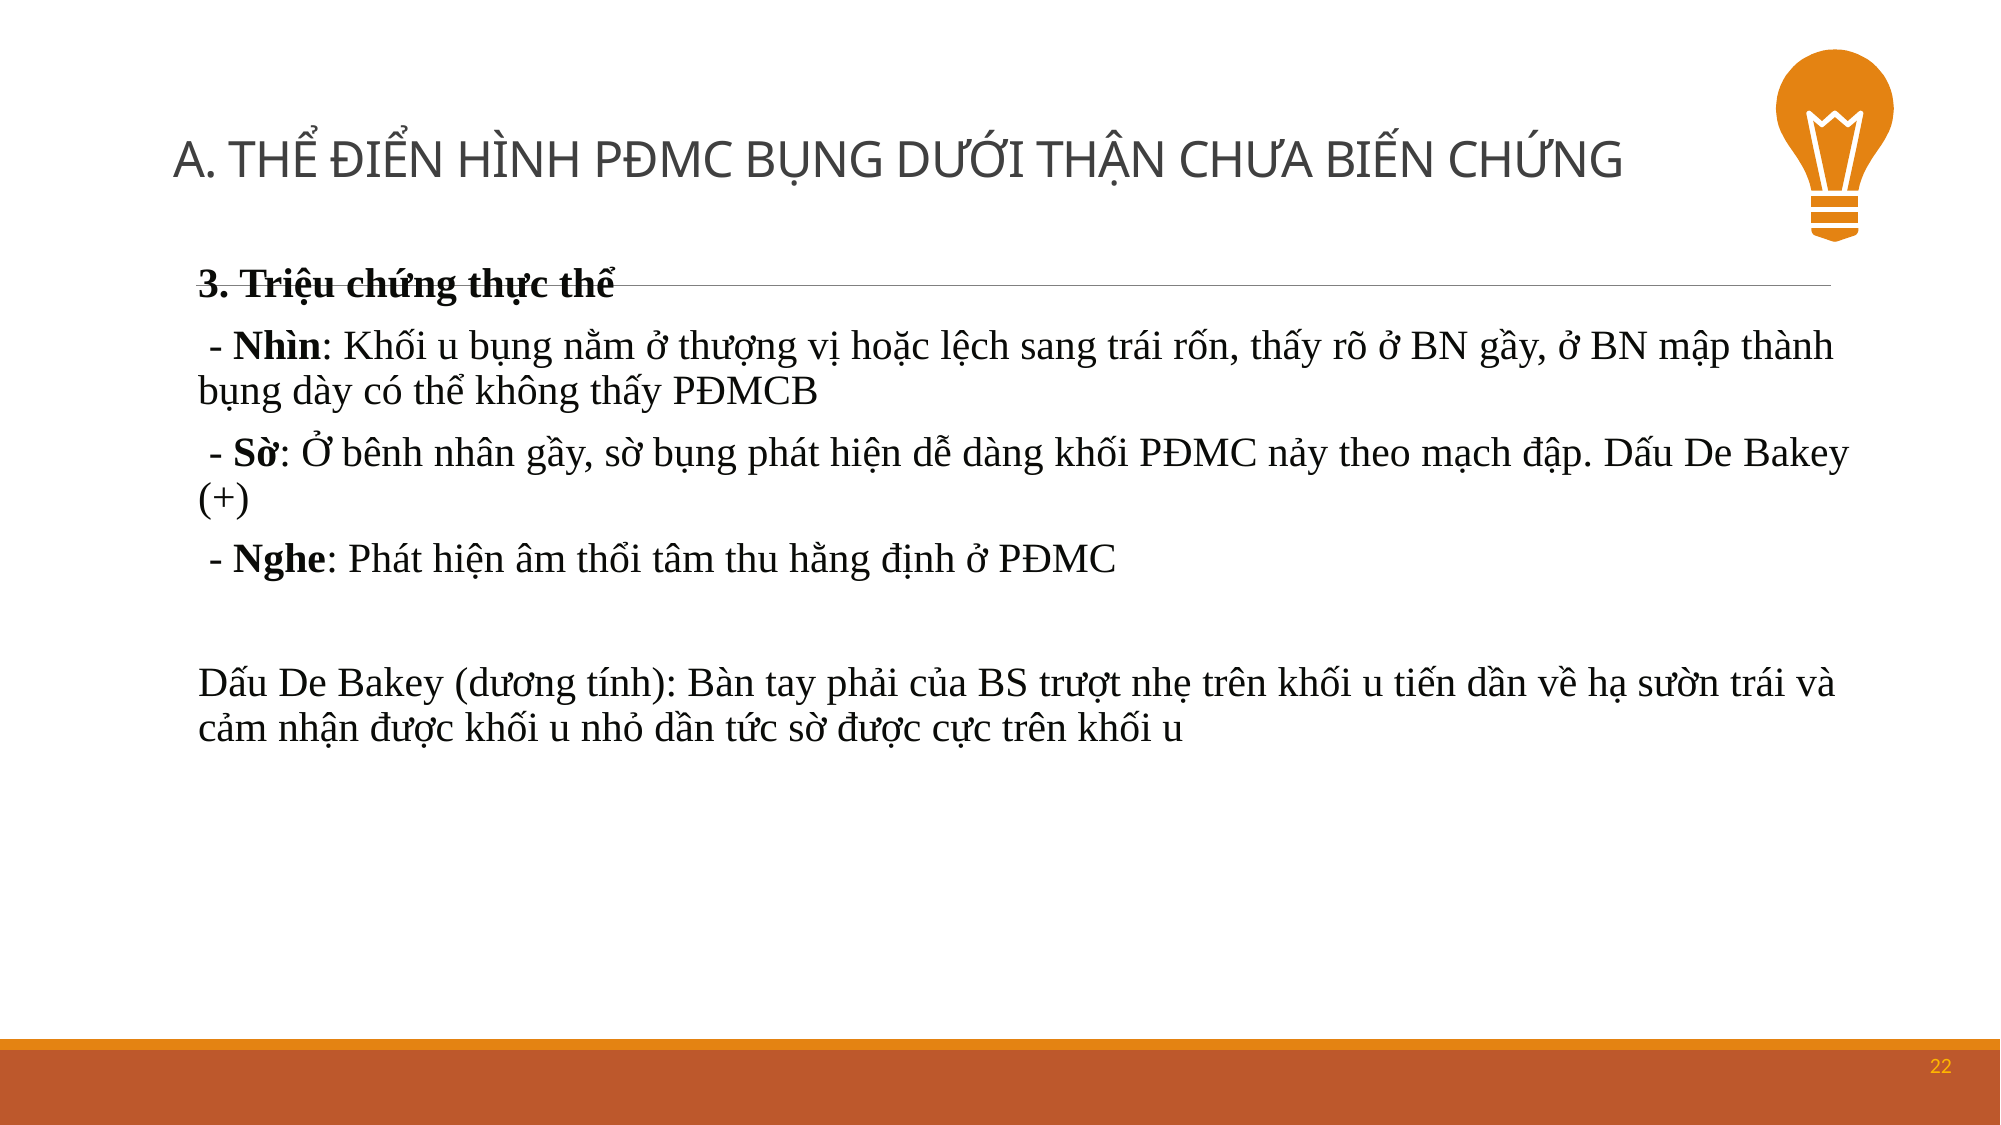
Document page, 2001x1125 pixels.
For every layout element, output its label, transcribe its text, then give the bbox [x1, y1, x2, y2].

slide_number 22 [1881, 1003, 2000, 1125]
title A. THỂ ĐIỂN HÌNH PĐMC BỤNG DƯỚI THẬN CHƯA BIẾN CHỨNG [153, 117, 1739, 229]
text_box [1775, 48, 1895, 243]
list 3. Triệu chứng thực thể - Nhìn: Khối u bụng nằm ở thượng vị hoặc lệch sang trái rốn, thấy rõ ở BN gầy, ở BN mập thành bụng dày có thể không thấy PĐMCB - Sờ: Ở bênh nhân gầy, sờ bụng phát hiện dễ dàng khối PĐMC nảy theo mạch đập. Dấu De Bakey (+) - Nghe: Phát hiện âm thổi tâm thu hằng định ở PĐMC Dấu De Bakey (dương tính): Bàn tay phải của BS trượt nhẹ trên khối u tiến dần về hạ sườn trái và cảm nhận được khối u nhỏ dần tức sờ được cực trên khối u [153, 241, 1894, 1125]
